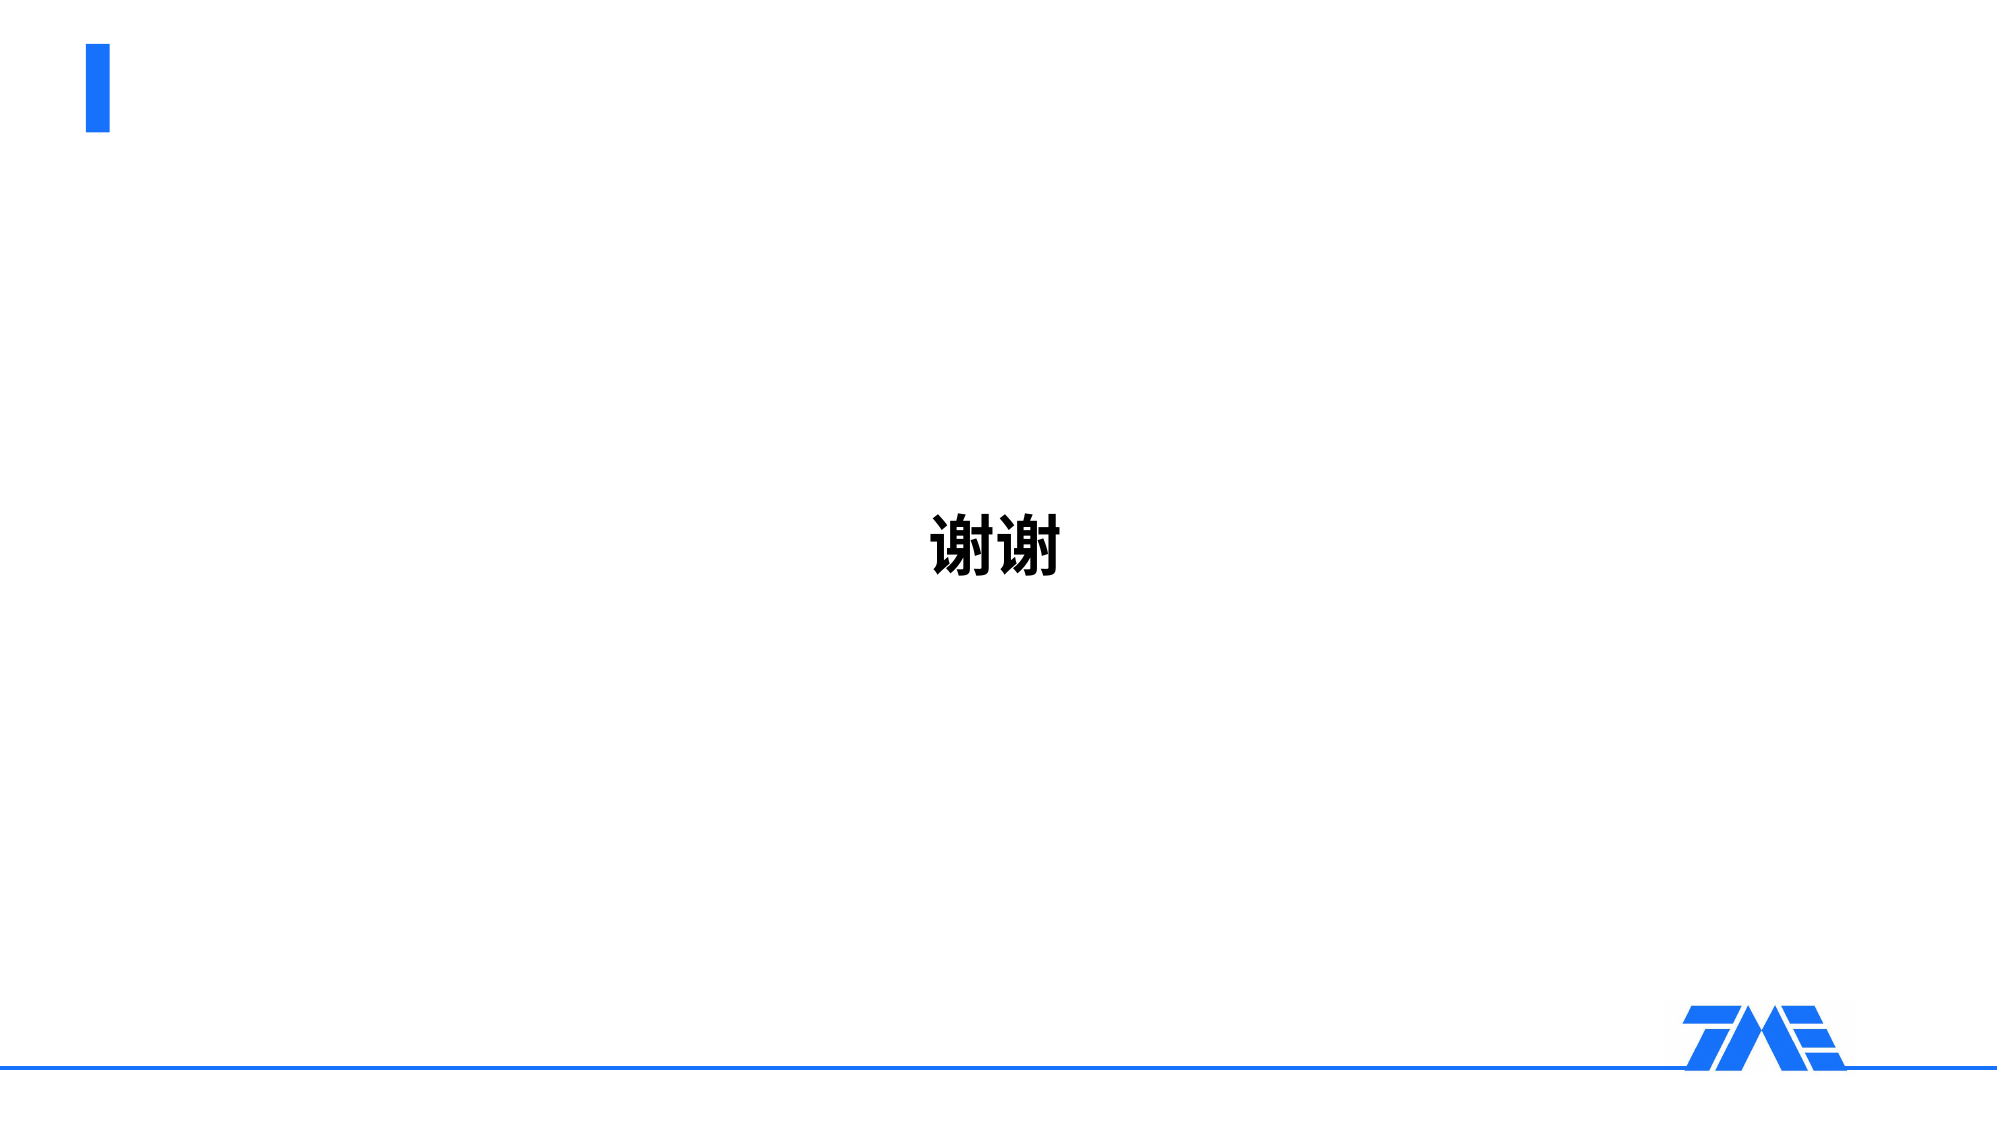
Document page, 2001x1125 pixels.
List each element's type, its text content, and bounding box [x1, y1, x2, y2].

title 谢谢 [133, 495, 1859, 602]
picture [1664, 998, 1858, 1077]
